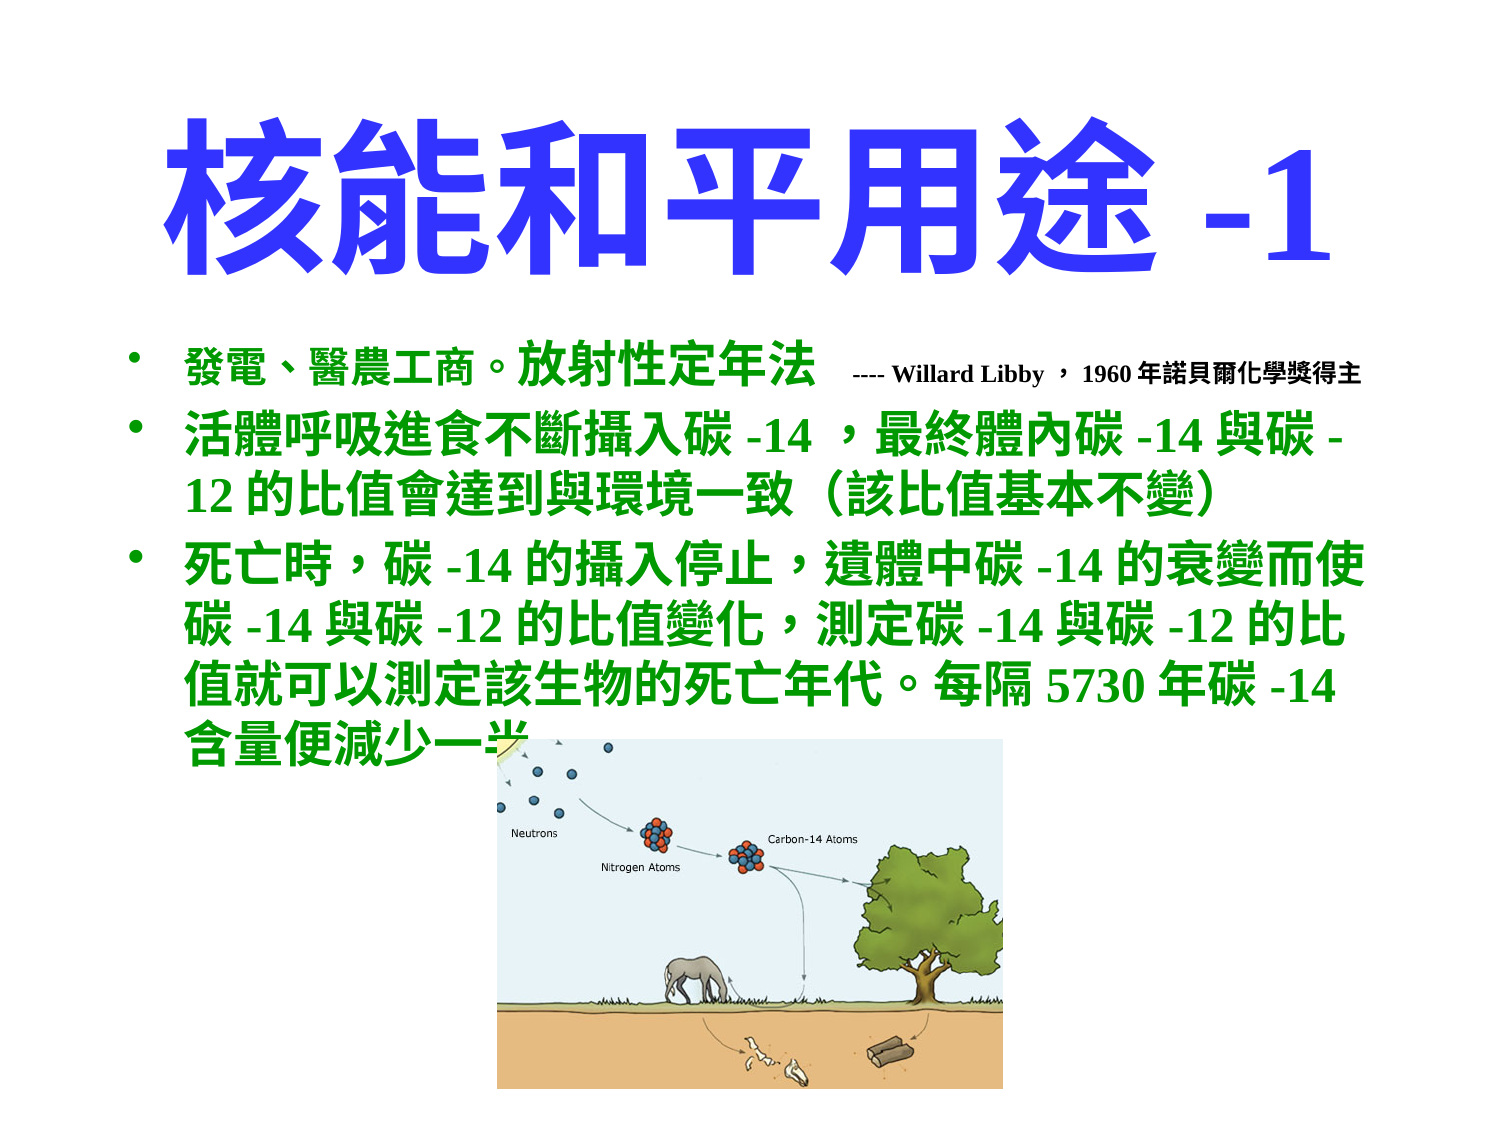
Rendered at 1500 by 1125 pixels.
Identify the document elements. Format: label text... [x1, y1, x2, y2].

list 發電、醫農工商。放射性定年法 ---- Willard Libby，1960年諾貝爾化學獎得主 活體呼吸進食不斷攝入碳-14，最終體內碳-14與碳-12的比值會達到與環境一致（該比值基本不變） 死亡時，碳-14的攝入停止，遺體中碳-14的衰變而使碳-14與碳-12的比值變化，測定碳-14與碳-12的比值就可以測定該生物的死亡年代。每隔5730年碳-14含量便減少一半 [112, 324, 1388, 1000]
title 核能和平用途-1 [112, 99, 1388, 288]
picture [497, 739, 1003, 1090]
